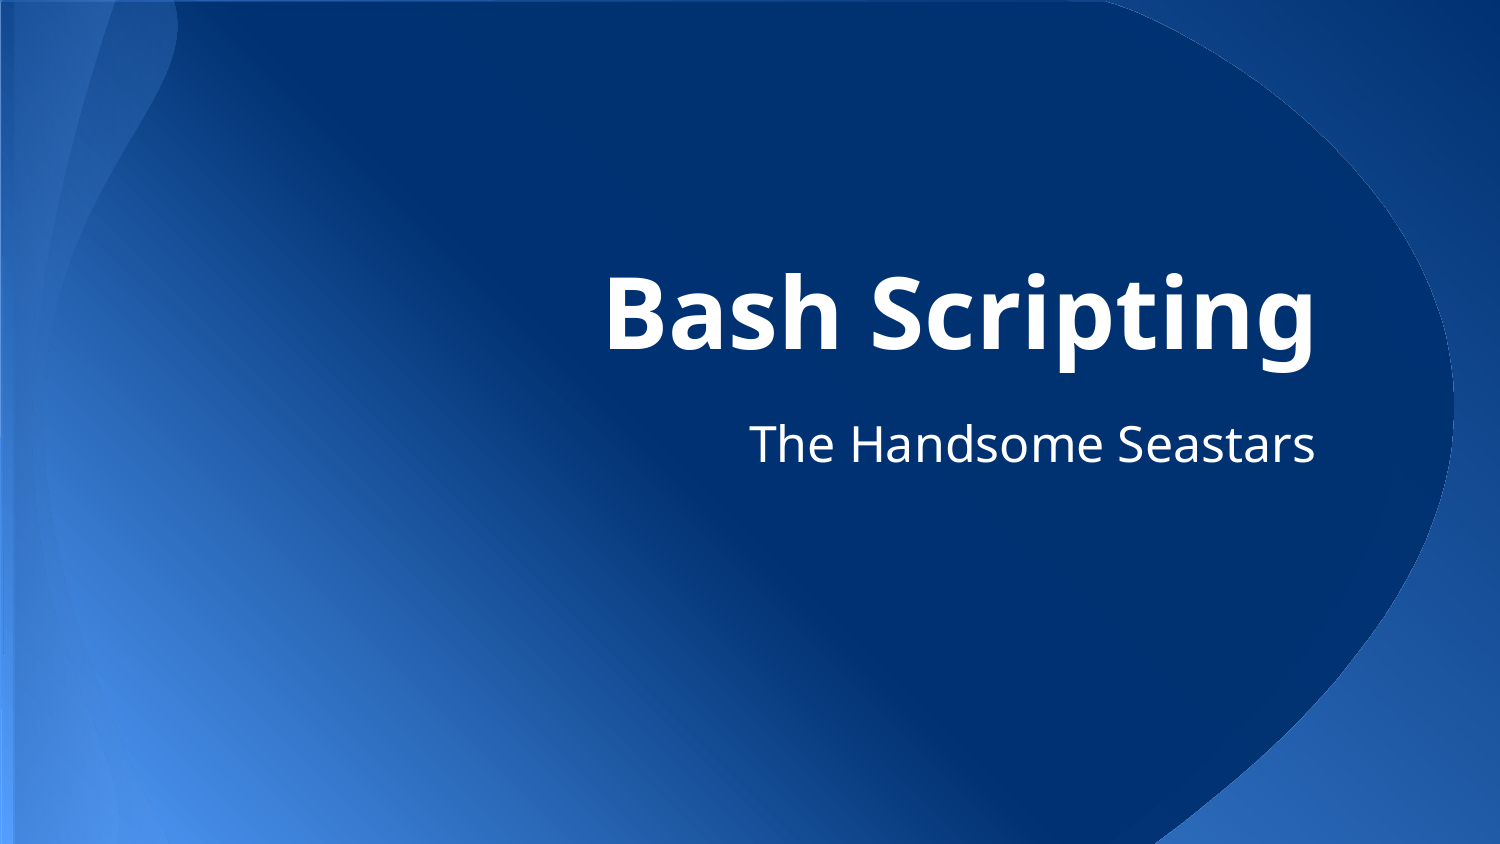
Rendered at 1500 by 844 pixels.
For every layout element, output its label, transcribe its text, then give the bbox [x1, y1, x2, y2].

subtitle The Handsome Seastars [177, 397, 1332, 512]
title Bash Scripting [177, 203, 1335, 385]
